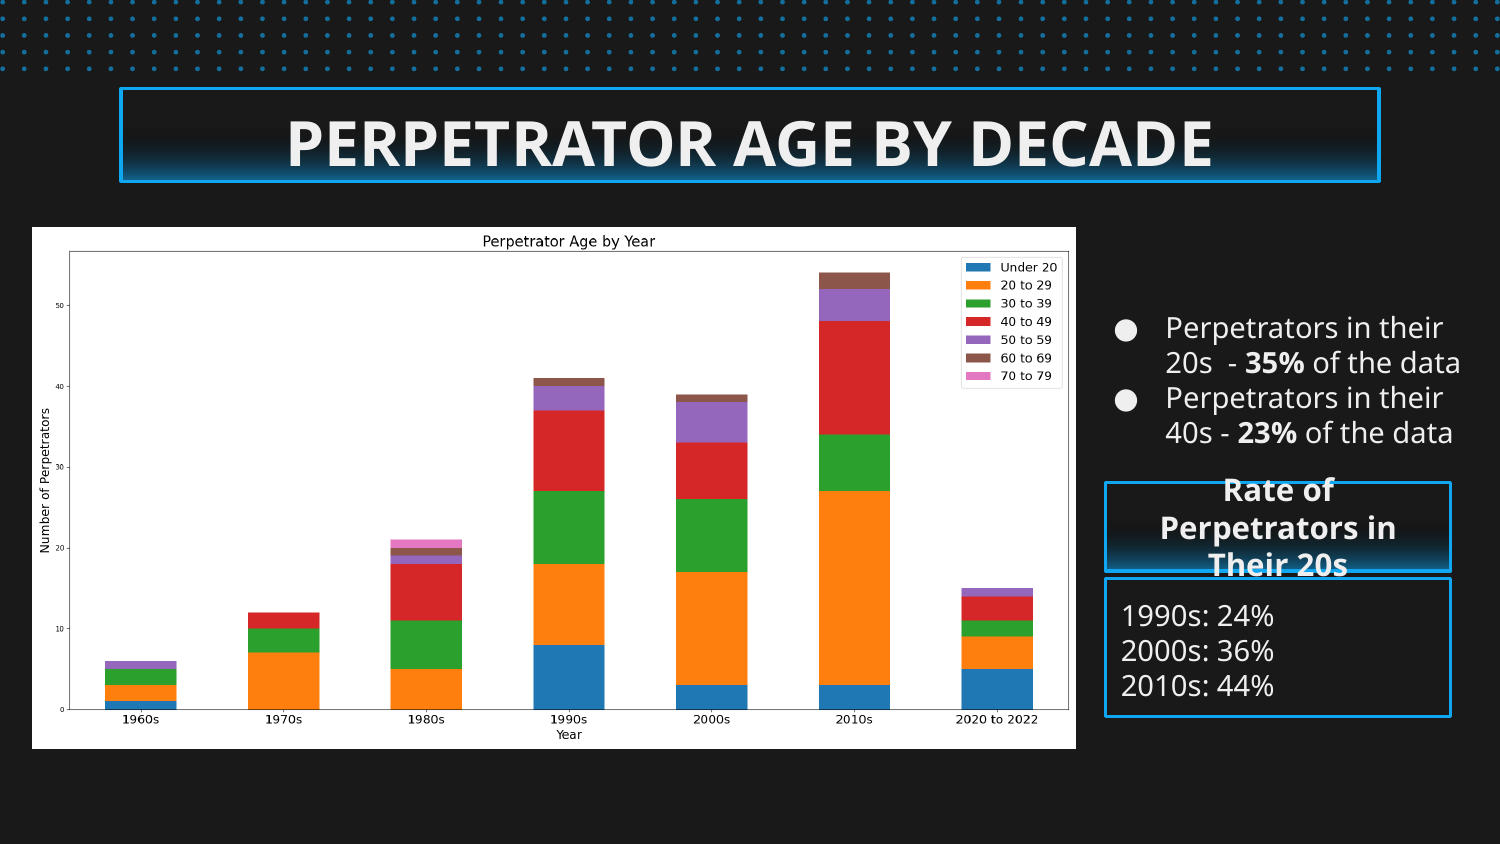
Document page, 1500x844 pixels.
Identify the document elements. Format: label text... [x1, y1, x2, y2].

text_box Perpetrators in their 20s - 35% of the data Perpetrators in their 40s - 23% of the data [1080, 295, 1481, 465]
text_box 1990s: 24% 2000s: 36% 2010s: 44% [1105, 578, 1451, 717]
text_box Rate of Perpetrators in Their 20s [1105, 482, 1451, 572]
title PERPETRATOR AGE BY DECADE [119, 87, 1381, 183]
picture [32, 226, 1076, 749]
